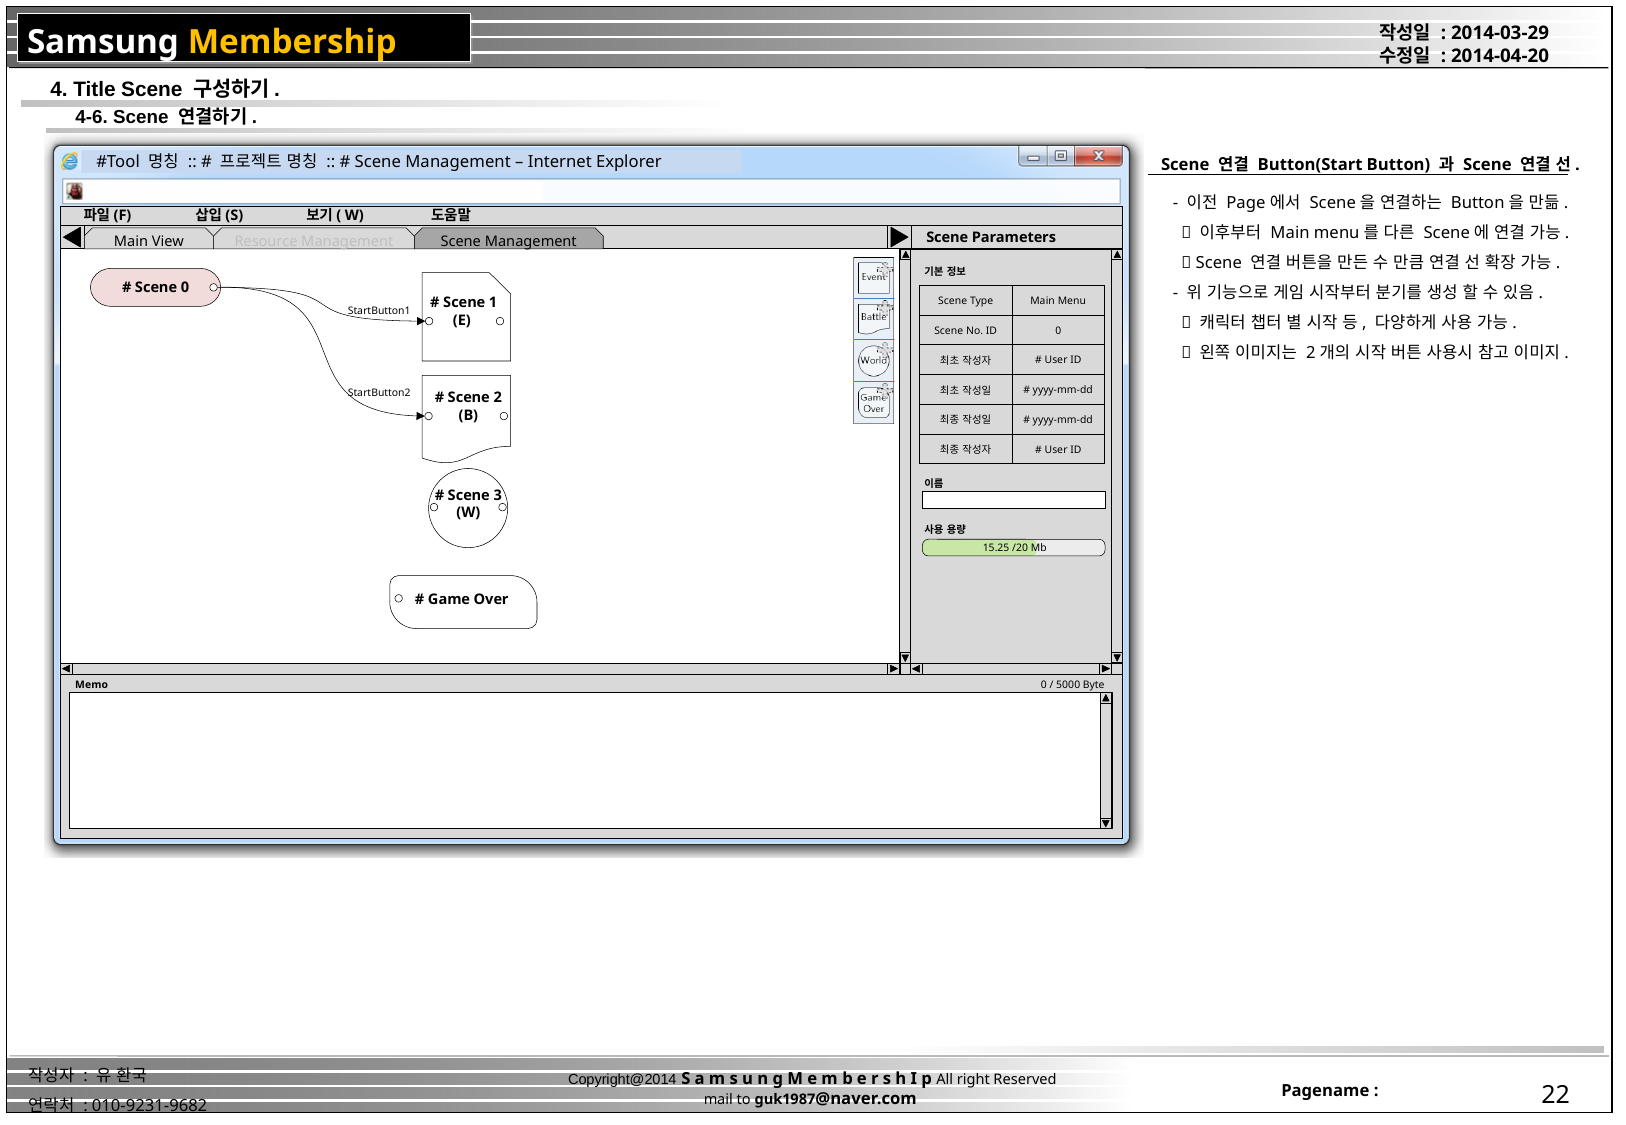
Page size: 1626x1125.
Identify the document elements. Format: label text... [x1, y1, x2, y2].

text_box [899, 652, 911, 664]
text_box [910, 662, 923, 675]
text_box Scene 연결 Button(Start Button) 과 Scene 연결 선. [1148, 146, 1604, 174]
text_box [437, 100, 730, 107]
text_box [887, 662, 900, 675]
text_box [1099, 662, 1112, 675]
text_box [60, 662, 73, 675]
text_box - 이전 Page에서 Scene을 연결하는 Button을 만듦.  이후부터 Main menu를 다른 Scene에 연결 가능.  Scene 연결 버튼을 만든 수 만큼 연결 선 확장 가능. - 위 기능으로 게임 시작부터 분기를 생성 할 수 있음.  캐릭터 챕터 별 시작 등, 다양하게 사용 가능.  왼쪽 이미지는 2개의 시작 버튼 사용시 참고 이미지. [1158, 174, 1625, 389]
text_box [46, 128, 755, 132]
text_box 4. Title Scene 구성하기. [33, 67, 412, 109]
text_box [900, 249, 912, 261]
text_box [21, 100, 33, 107]
text_box 4-6. Scene 연결하기. [58, 96, 437, 128]
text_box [220, 287, 425, 417]
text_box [1100, 692, 1112, 704]
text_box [1100, 817, 1112, 829]
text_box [1111, 652, 1123, 664]
text_box [895, 1046, 1604, 1053]
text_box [1111, 249, 1123, 261]
picture [44, 132, 1144, 858]
